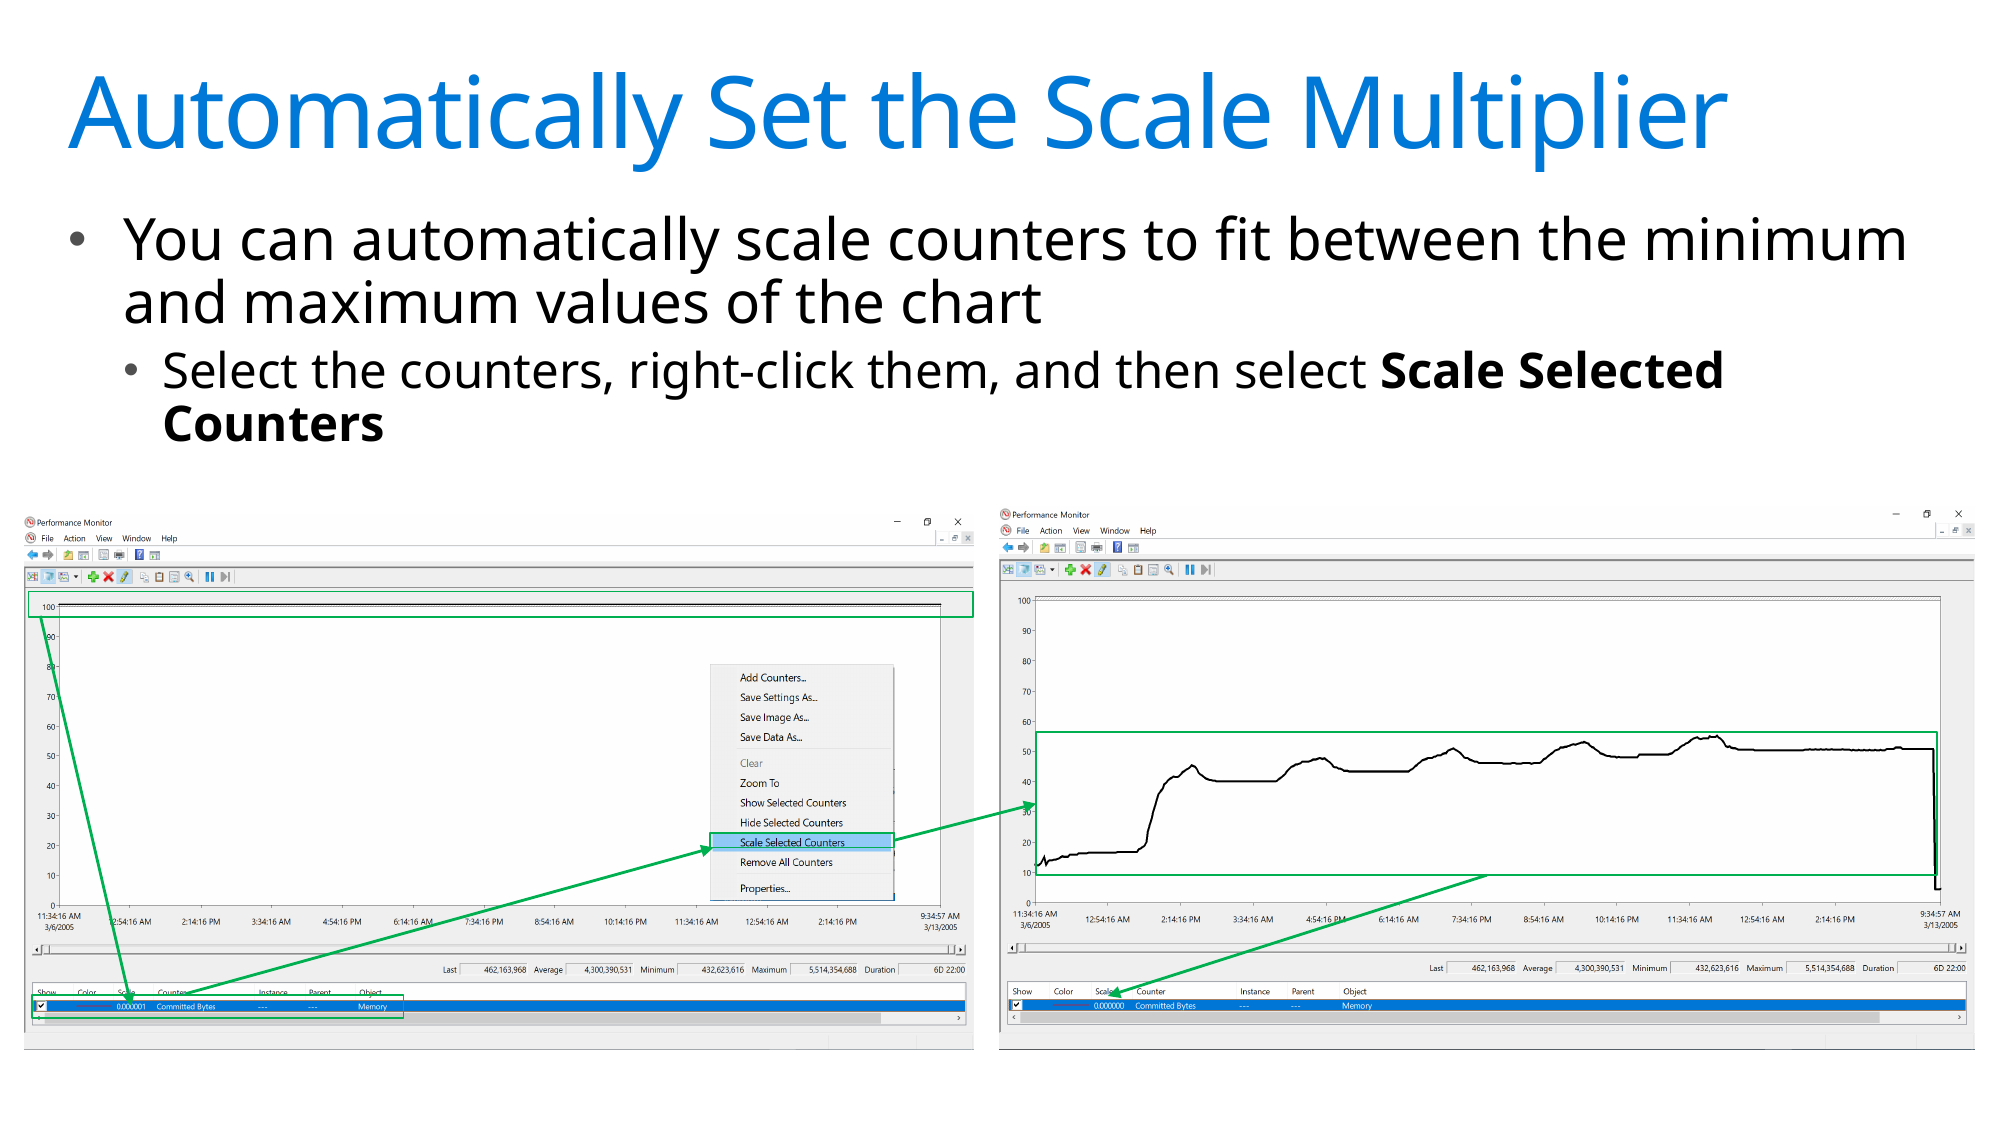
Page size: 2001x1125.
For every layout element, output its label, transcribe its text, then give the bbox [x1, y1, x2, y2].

list You can automatically scale counters to fit between the minimum and maximum values of the chart Select the counters, right-click them, and then select Scale Selected Counters [44, 196, 1956, 507]
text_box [999, 506, 1976, 1051]
title Automatically Set the Scale Multiplier [44, 47, 1957, 196]
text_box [24, 514, 974, 1051]
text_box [894, 803, 1037, 841]
